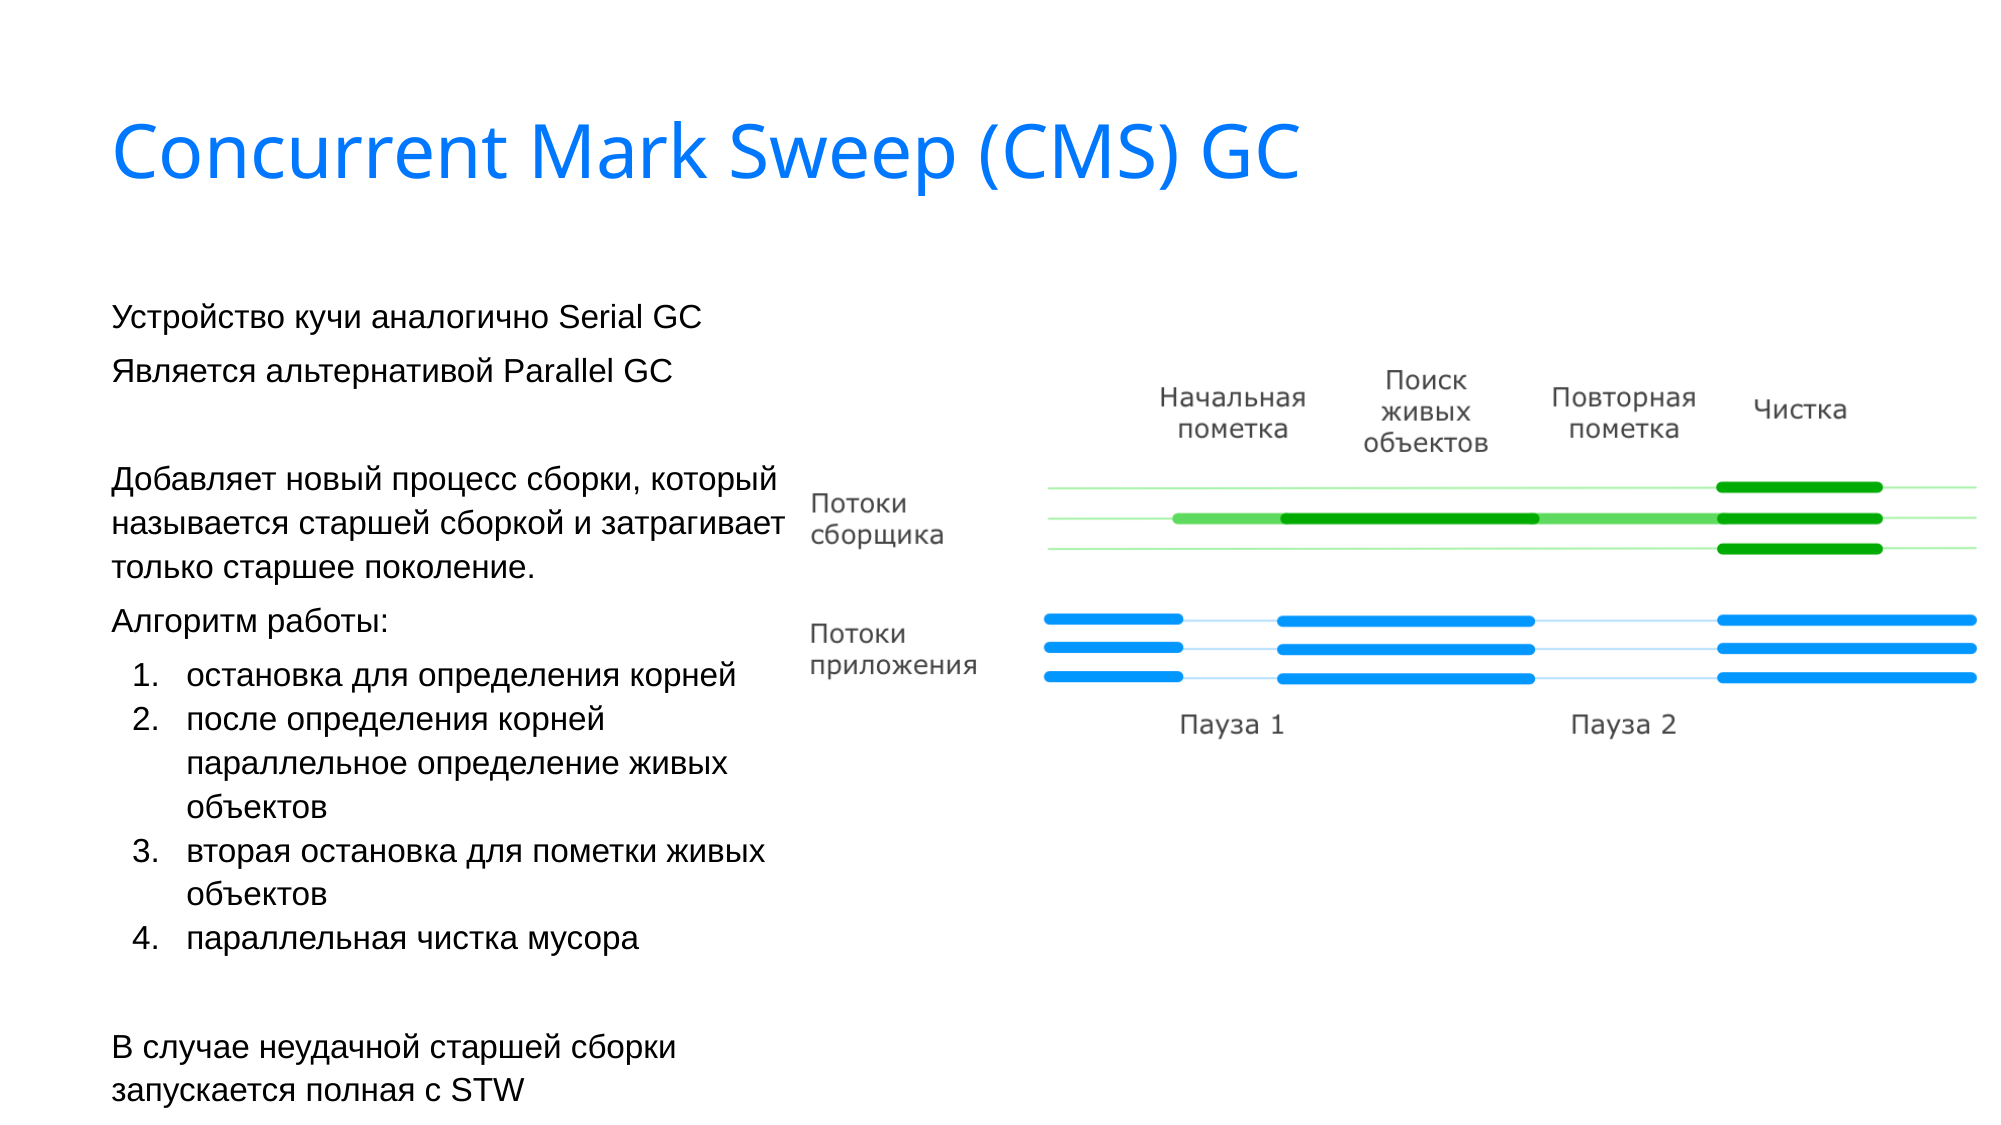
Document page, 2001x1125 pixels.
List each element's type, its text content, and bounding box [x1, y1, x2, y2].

picture [786, 360, 2000, 765]
list Устройство кучи аналогично Serial GC Является альтернативой Parallel GC Добавляет новый процесс сборки, который называется старшей сборкой и затрагивает только старшее поколение. Алгоритм работы: остановка для определения корней после определения корней параллельное определение живых объектов вторая остановка для пометки живых объектов параллельная чистка мусора В случае неудачной старшей сборки запускается полная с STW [111, 290, 788, 1113]
title Concurrent Mark Sweep (CMS) GC [111, 113, 1312, 291]
